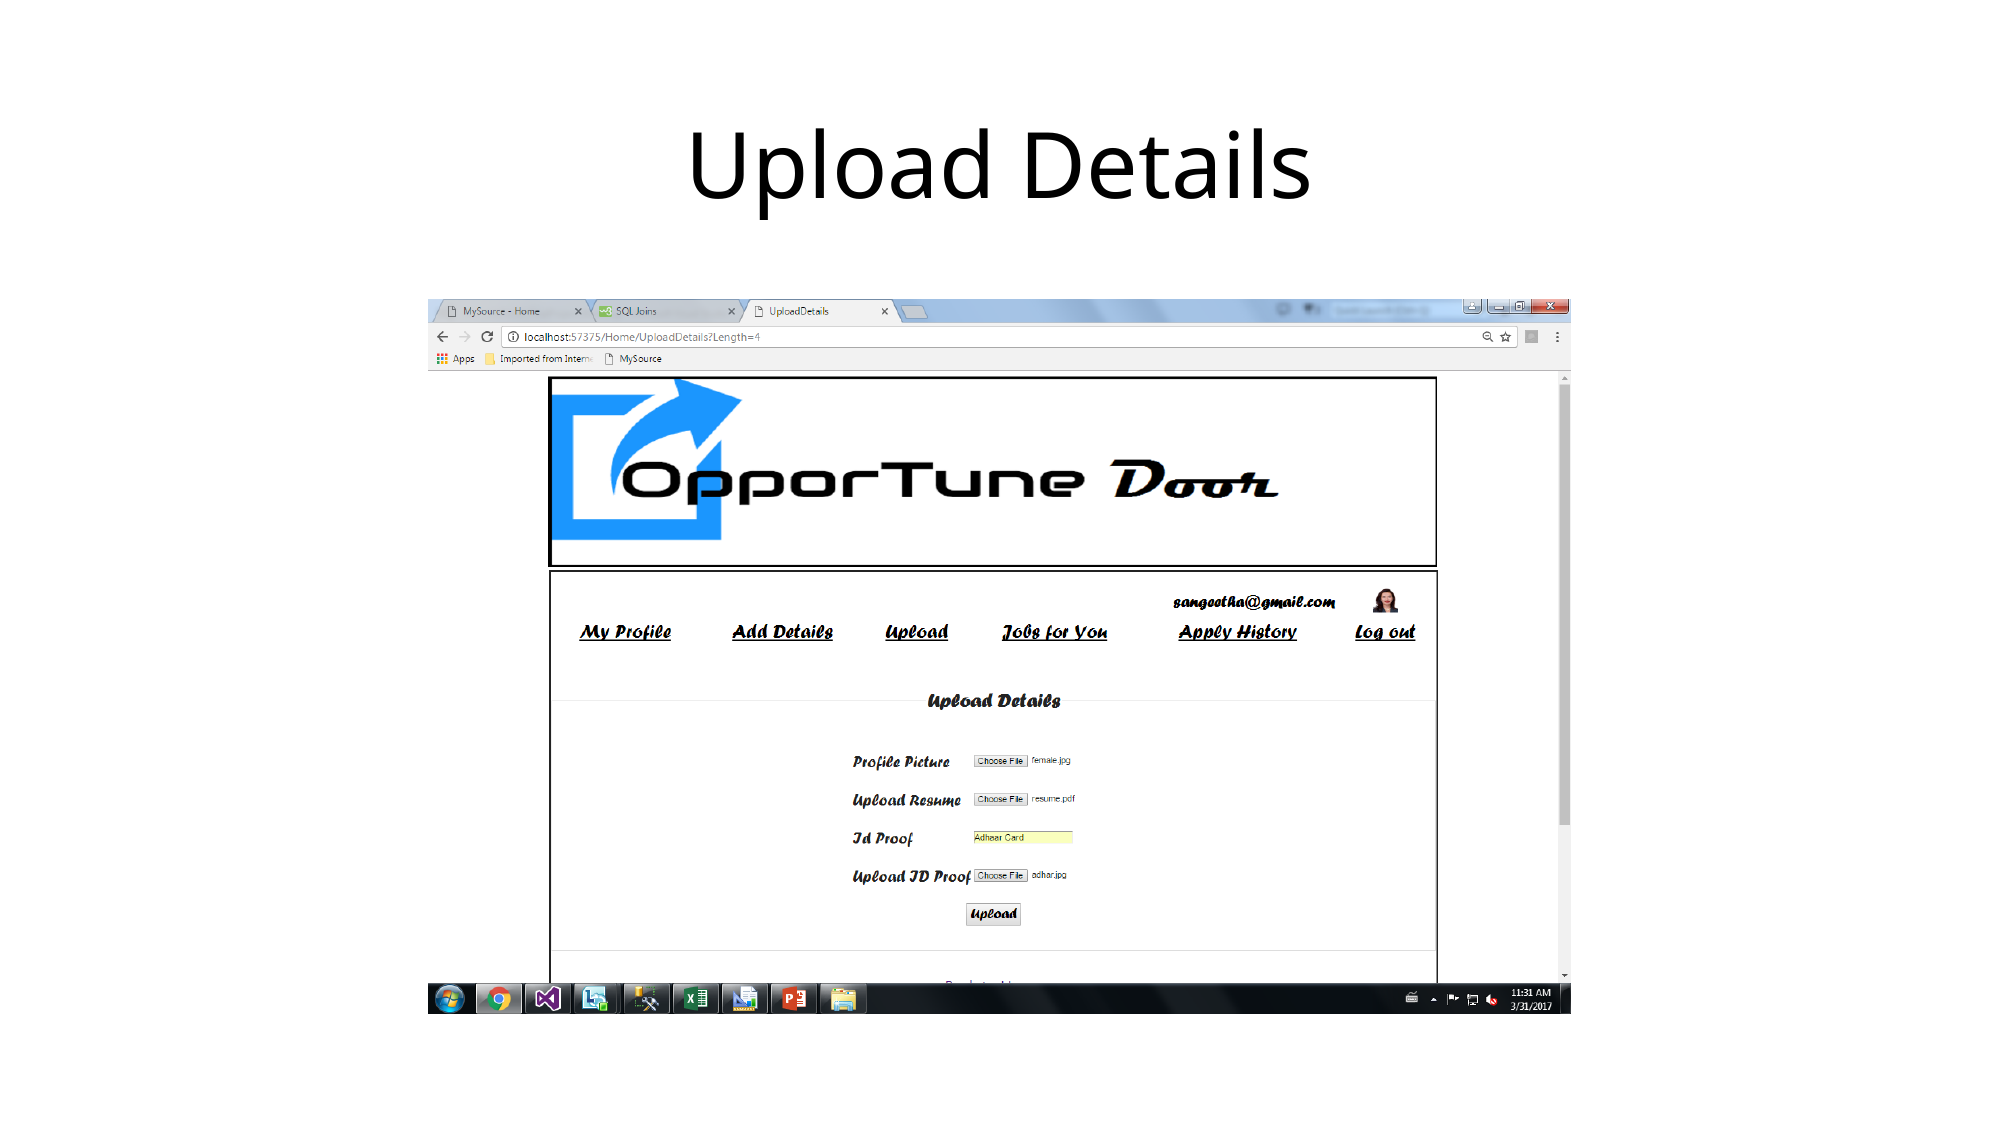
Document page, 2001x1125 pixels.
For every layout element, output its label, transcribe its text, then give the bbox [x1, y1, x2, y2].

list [428, 299, 1572, 1014]
title Upload Details [137, 59, 1863, 278]
